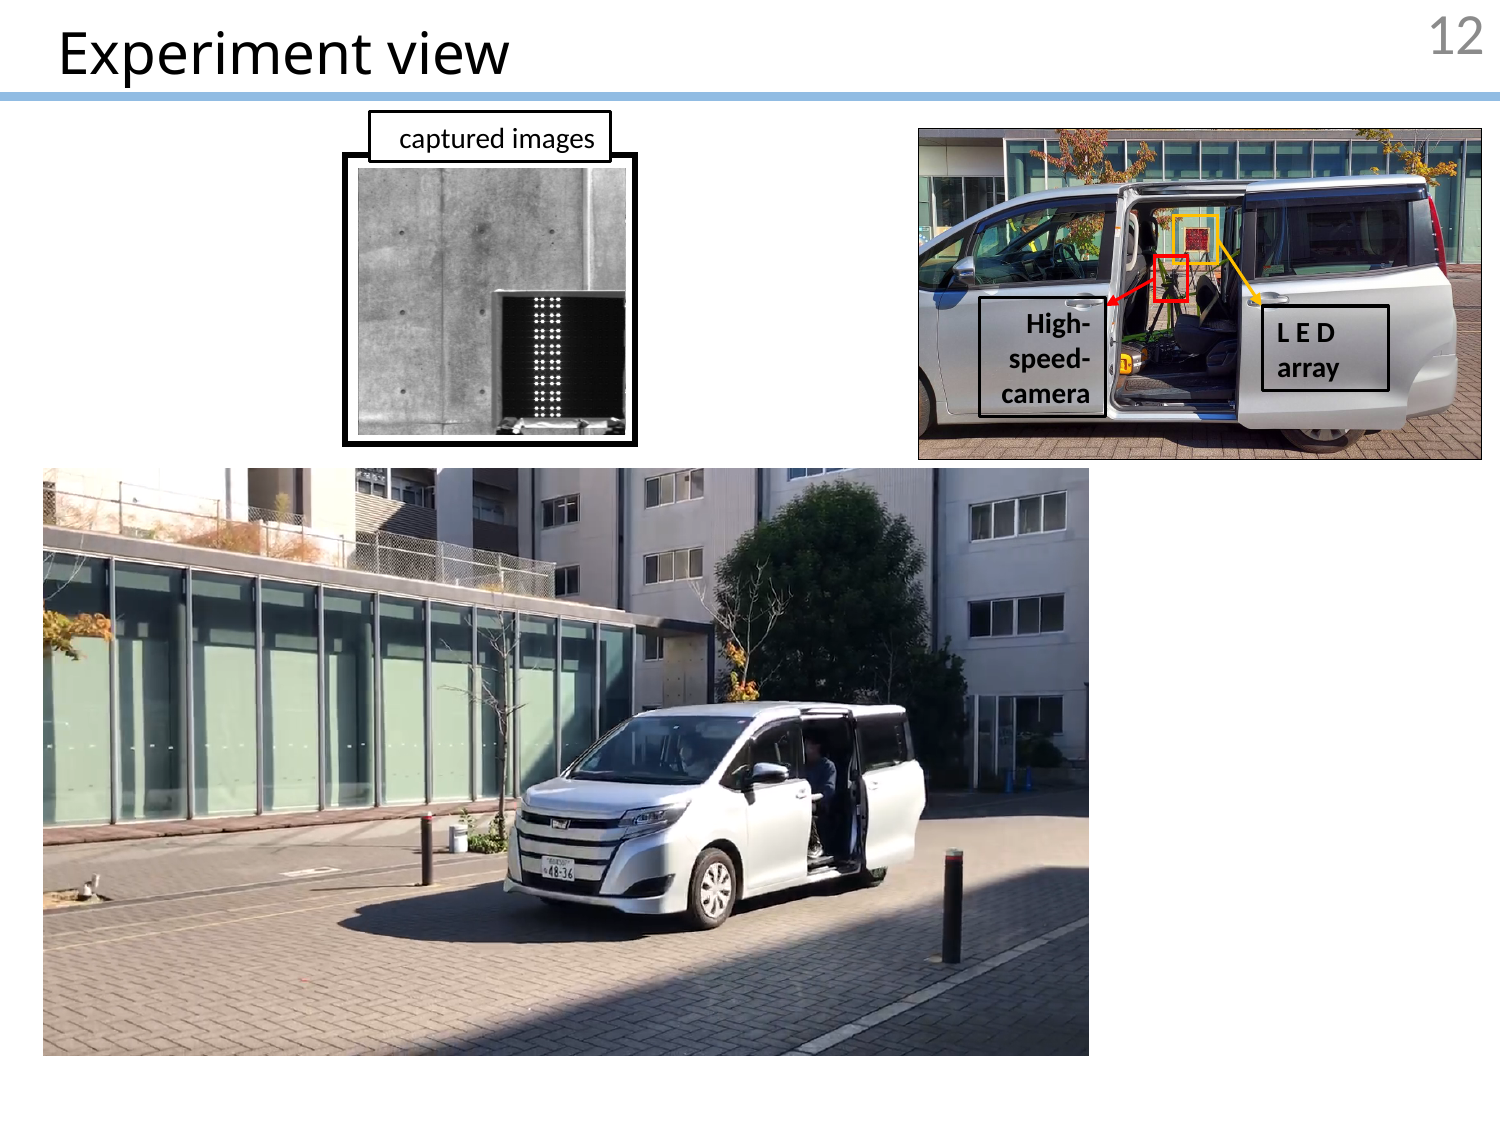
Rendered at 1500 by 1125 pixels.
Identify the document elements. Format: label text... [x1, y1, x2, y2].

text_box captured images [369, 111, 611, 162]
text_box [344, 154, 636, 445]
picture [918, 128, 1482, 460]
picture [358, 168, 626, 435]
title Experiment view [42, 0, 1458, 112]
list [42, 467, 1090, 1057]
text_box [1105, 278, 1155, 307]
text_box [1217, 239, 1262, 306]
slide_number 12 [1162, 1, 1500, 62]
